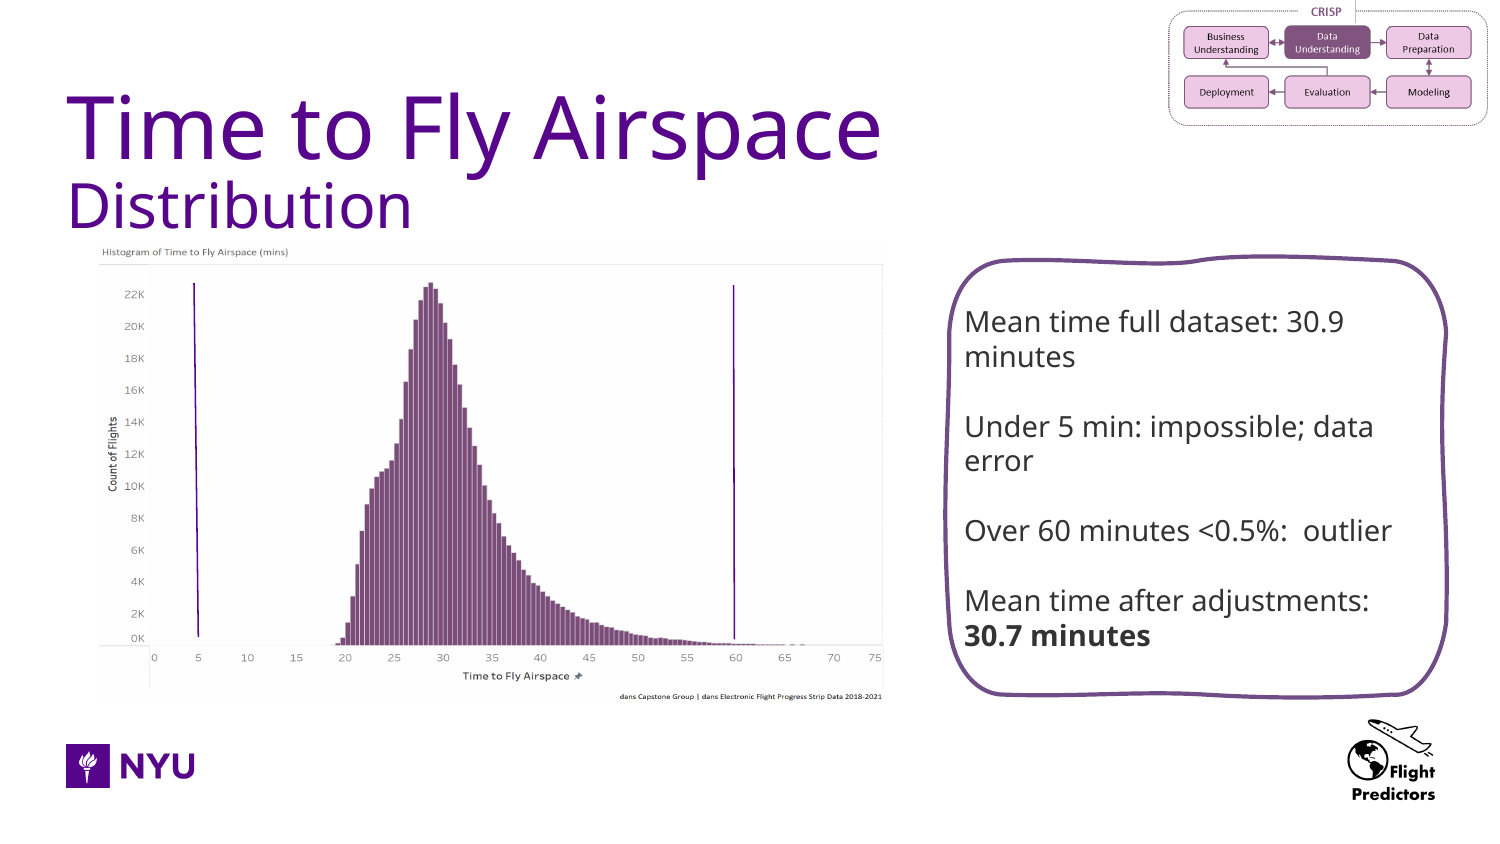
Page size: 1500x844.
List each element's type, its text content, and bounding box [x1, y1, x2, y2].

picture [1167, 0, 1488, 126]
picture [66, 744, 195, 788]
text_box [193, 282, 199, 638]
text_box Mean time full dataset: 30.9 minutes Under 5 min: impossible; data error Over 60 minutes <0.5%: outlier Mean time after adjustments: 30.7 minutes [945, 256, 1447, 698]
picture [99, 242, 884, 702]
title Time to Fly Airspace Distribution [51, 72, 1434, 167]
picture [1329, 716, 1446, 816]
